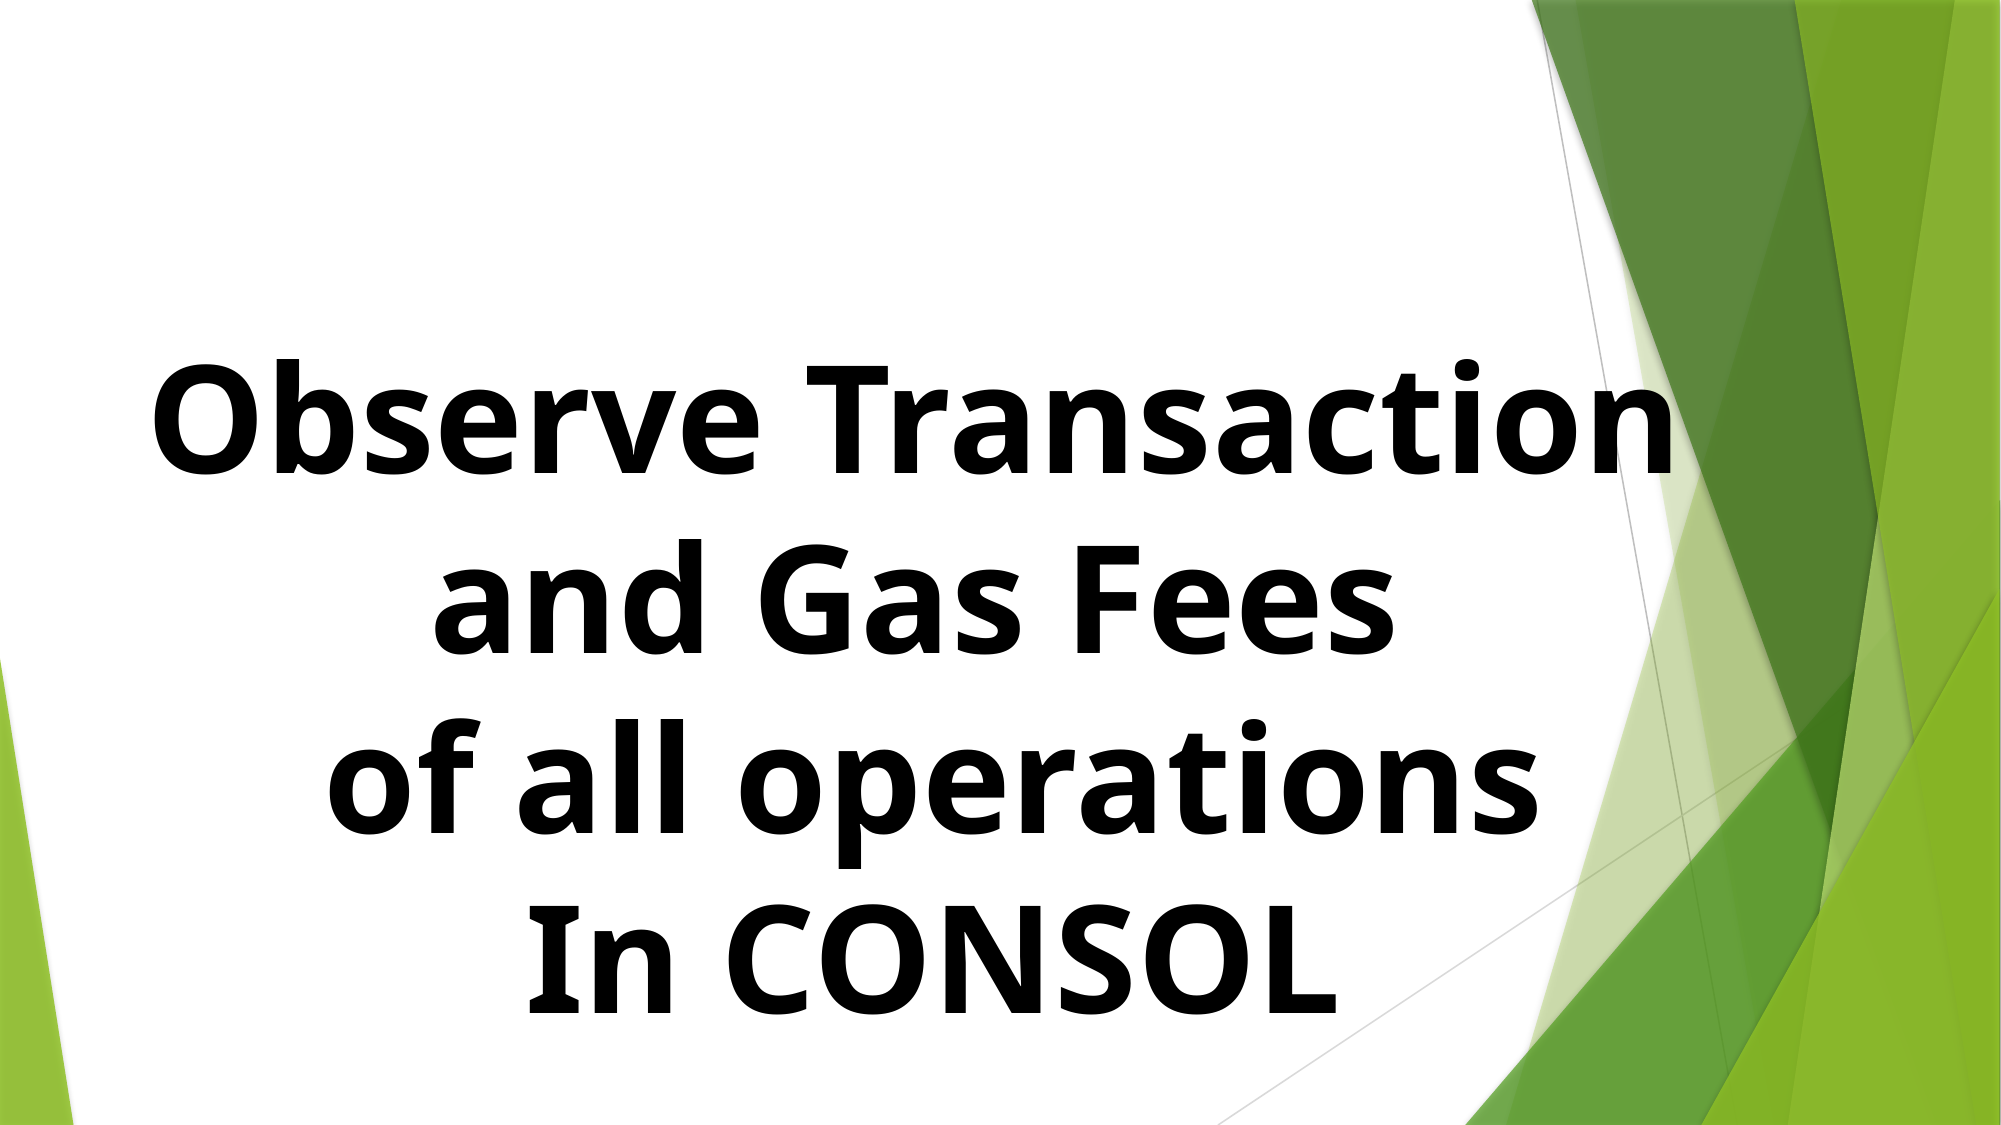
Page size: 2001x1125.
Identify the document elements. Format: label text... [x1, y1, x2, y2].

text_box Observe Transaction and Gas Fees of all operations In CONSOL [131, 316, 1737, 1052]
